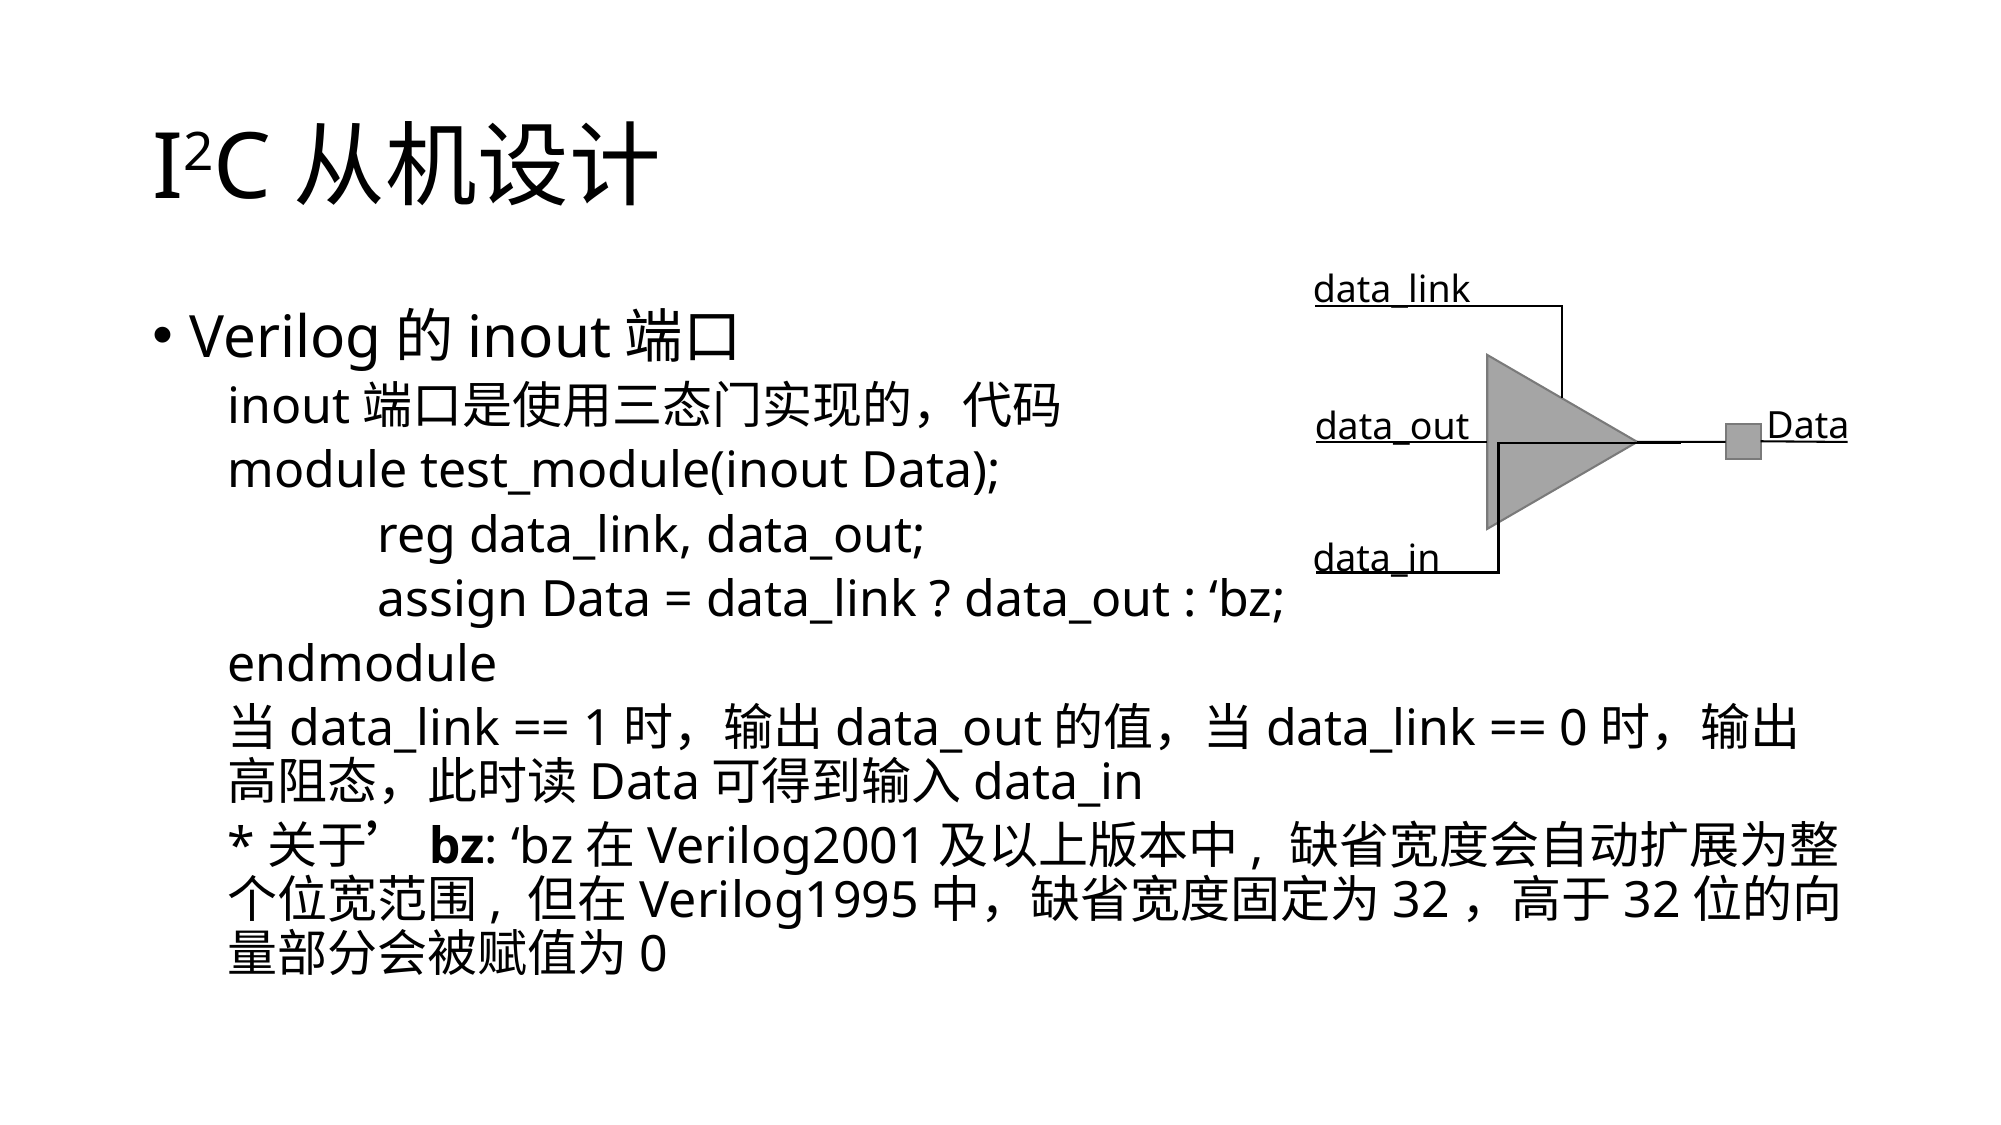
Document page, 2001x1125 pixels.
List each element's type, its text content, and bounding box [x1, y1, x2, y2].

text_box [1725, 423, 1762, 460]
text_box [1486, 353, 1637, 442]
text_box data_out [1300, 394, 1393, 455]
title I2C从机设计 [137, 59, 1863, 278]
text_box data_link [1298, 257, 1393, 318]
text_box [1393, 229, 1486, 442]
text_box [1316, 442, 1681, 573]
list Verilog的inout端口 inout端口是使用三态门实现的，代码 module test_module(inout Data); reg data_link, data_out; assign Data = data_link ? data_out : ‘bz; endmodule 当data_link == 1时，输出data_out的值，当data_link == 0时，输出高阻态，此时读Data可得到输入data_in *关于’bz: ‘bz在Verilog2001及以上版本中, 缺省宽度会自动扩展为整个位宽范围, 但在Verilog1995中，缺省宽度固定为32，高于32位的向量部分会被赋值为0 [137, 299, 1863, 1014]
text_box Data [1751, 394, 1865, 454]
text_box data_in [1297, 526, 1456, 586]
